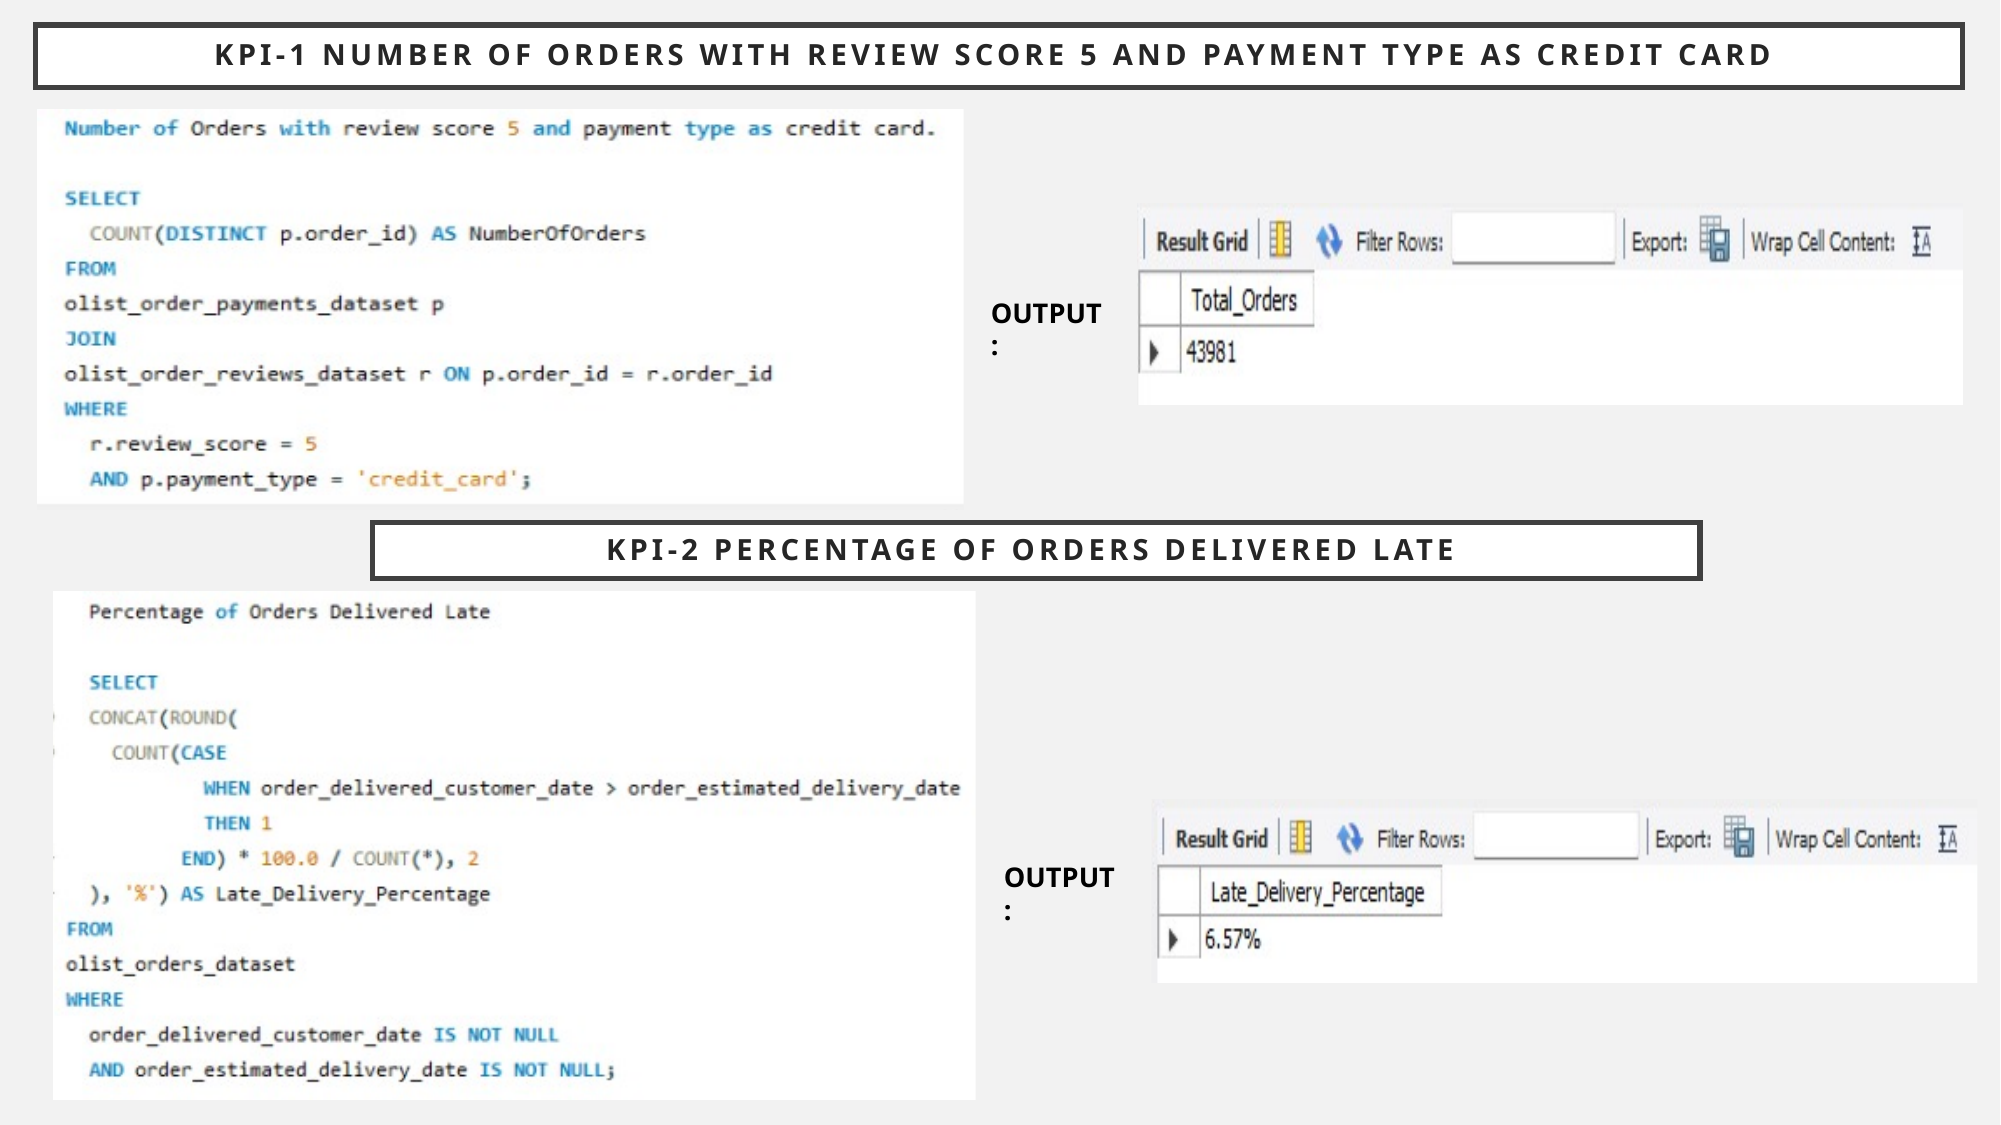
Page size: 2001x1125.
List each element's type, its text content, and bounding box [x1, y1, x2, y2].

text_box OUTPUT : [989, 845, 1139, 895]
picture [36, 109, 964, 510]
title KPI-2 PERCENTAGE OF ORDERS DELIVERED LATE [370, 520, 1703, 581]
picture [53, 591, 976, 1100]
picture [1137, 203, 1963, 405]
picture [1151, 799, 1978, 983]
title KPI-1 NUMBER OF ORDERS WITH REVIEW SCORE 5 AND PAYMENT TYPE AS CREDIT CARD [33, 22, 1965, 90]
text_box OUTPUT : [975, 280, 1125, 330]
